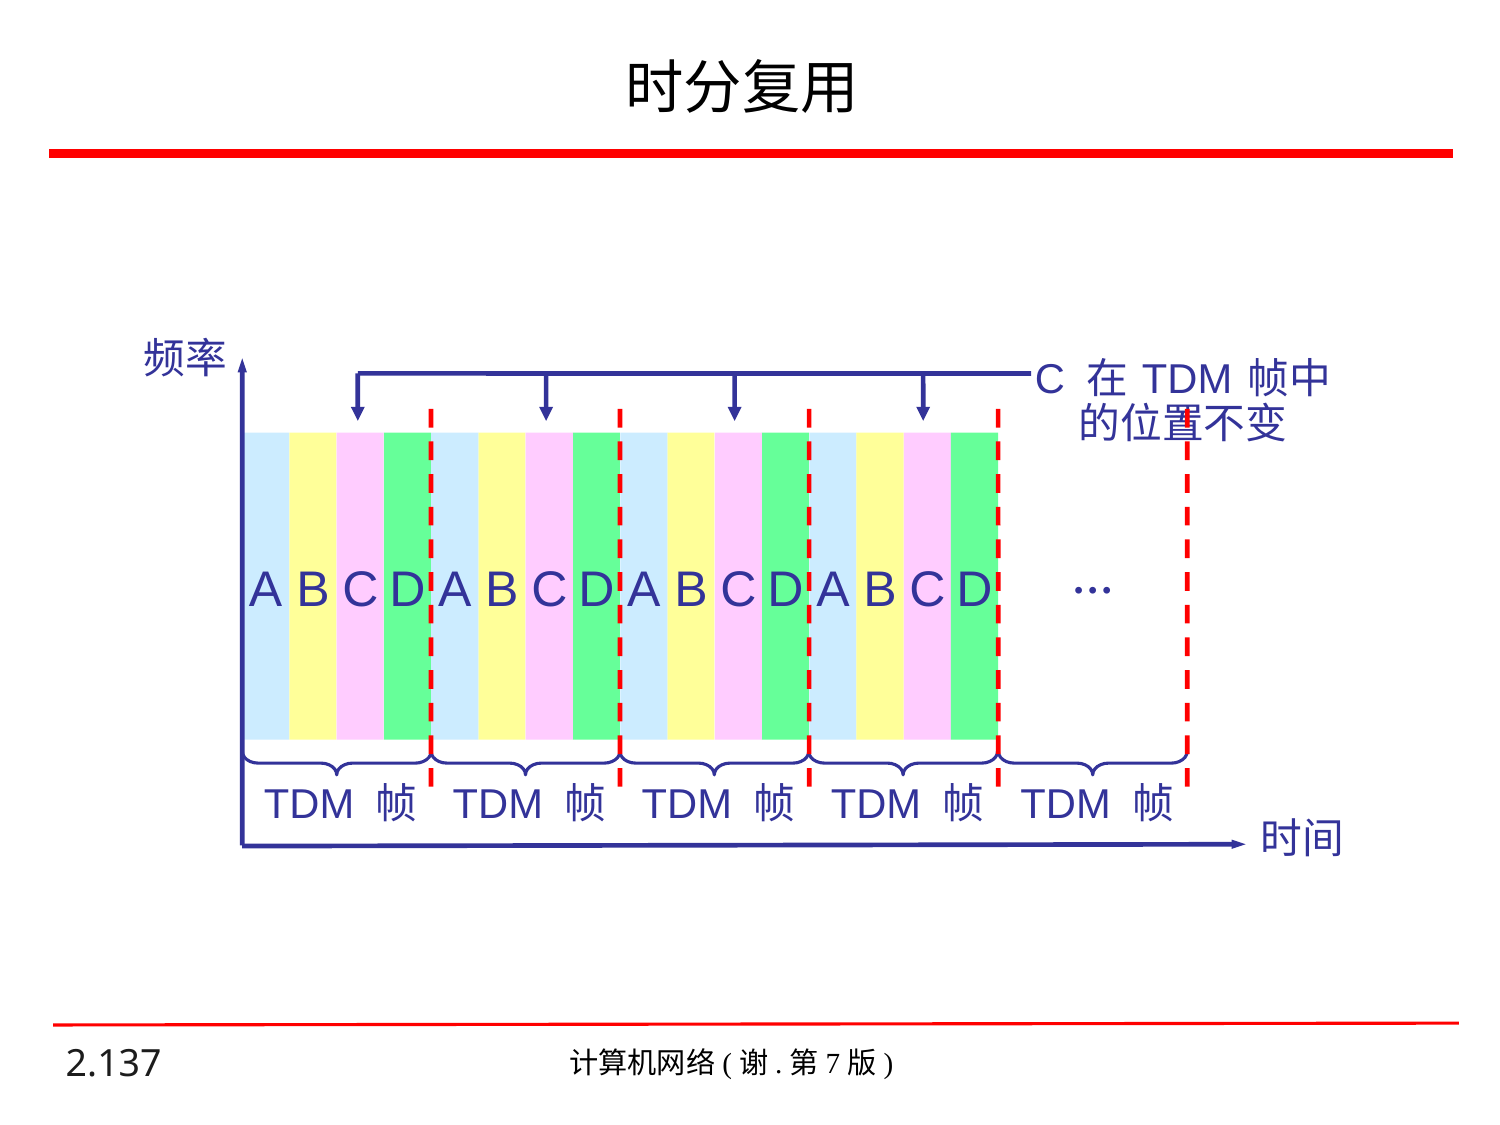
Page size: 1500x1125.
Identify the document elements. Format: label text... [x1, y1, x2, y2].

text_box 时间 [1245, 809, 1359, 870]
text_box [238, 358, 247, 749]
text_box A [243, 432, 290, 740]
text_box C 在 TDM 帧中 的位置不变 [1020, 349, 1346, 455]
title 时分复用 [58, 33, 1440, 137]
text_box 频率 [128, 330, 242, 390]
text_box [808, 807, 992, 836]
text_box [430, 806, 614, 836]
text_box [336, 432, 425, 740]
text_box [997, 806, 1188, 836]
text_box [242, 840, 1245, 849]
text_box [241, 751, 425, 836]
text_box [351, 373, 365, 421]
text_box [619, 807, 803, 836]
text_box B [290, 432, 334, 740]
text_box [430, 408, 1188, 799]
